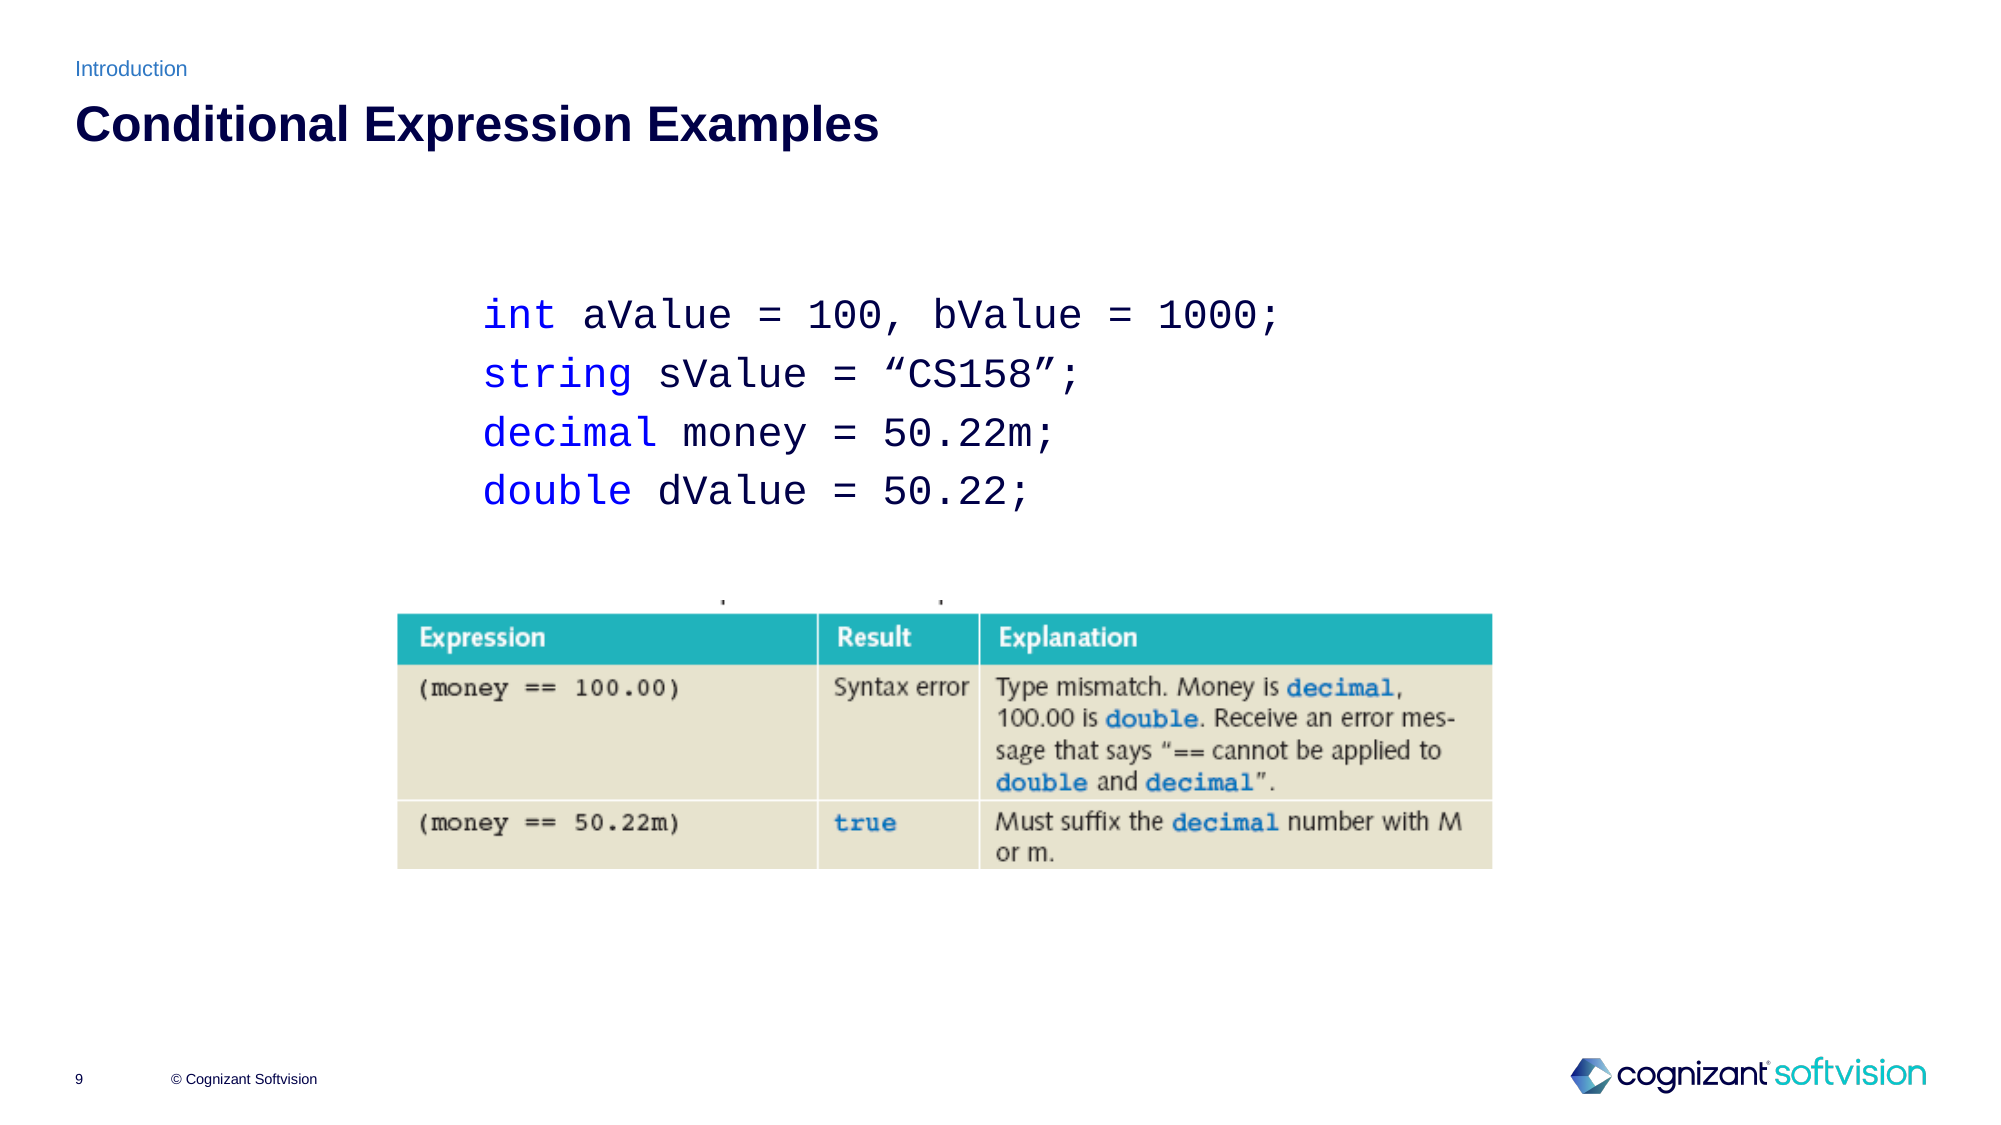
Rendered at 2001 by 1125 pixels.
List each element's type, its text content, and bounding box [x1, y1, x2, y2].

picture [396, 599, 1493, 869]
text_box Introduction [75, 54, 1850, 93]
title Conditional Expression Examples [75, 93, 1848, 142]
footer © Cognizant Softvision [171, 1056, 368, 1088]
picture [1553, 1041, 1943, 1111]
slide_number 9 [75, 1056, 133, 1088]
text_box int aValue = 100, bValue = 1000; string sValue = “CS158”; decimal money = 50.22m; double dValue = 50.22; [467, 286, 1438, 521]
